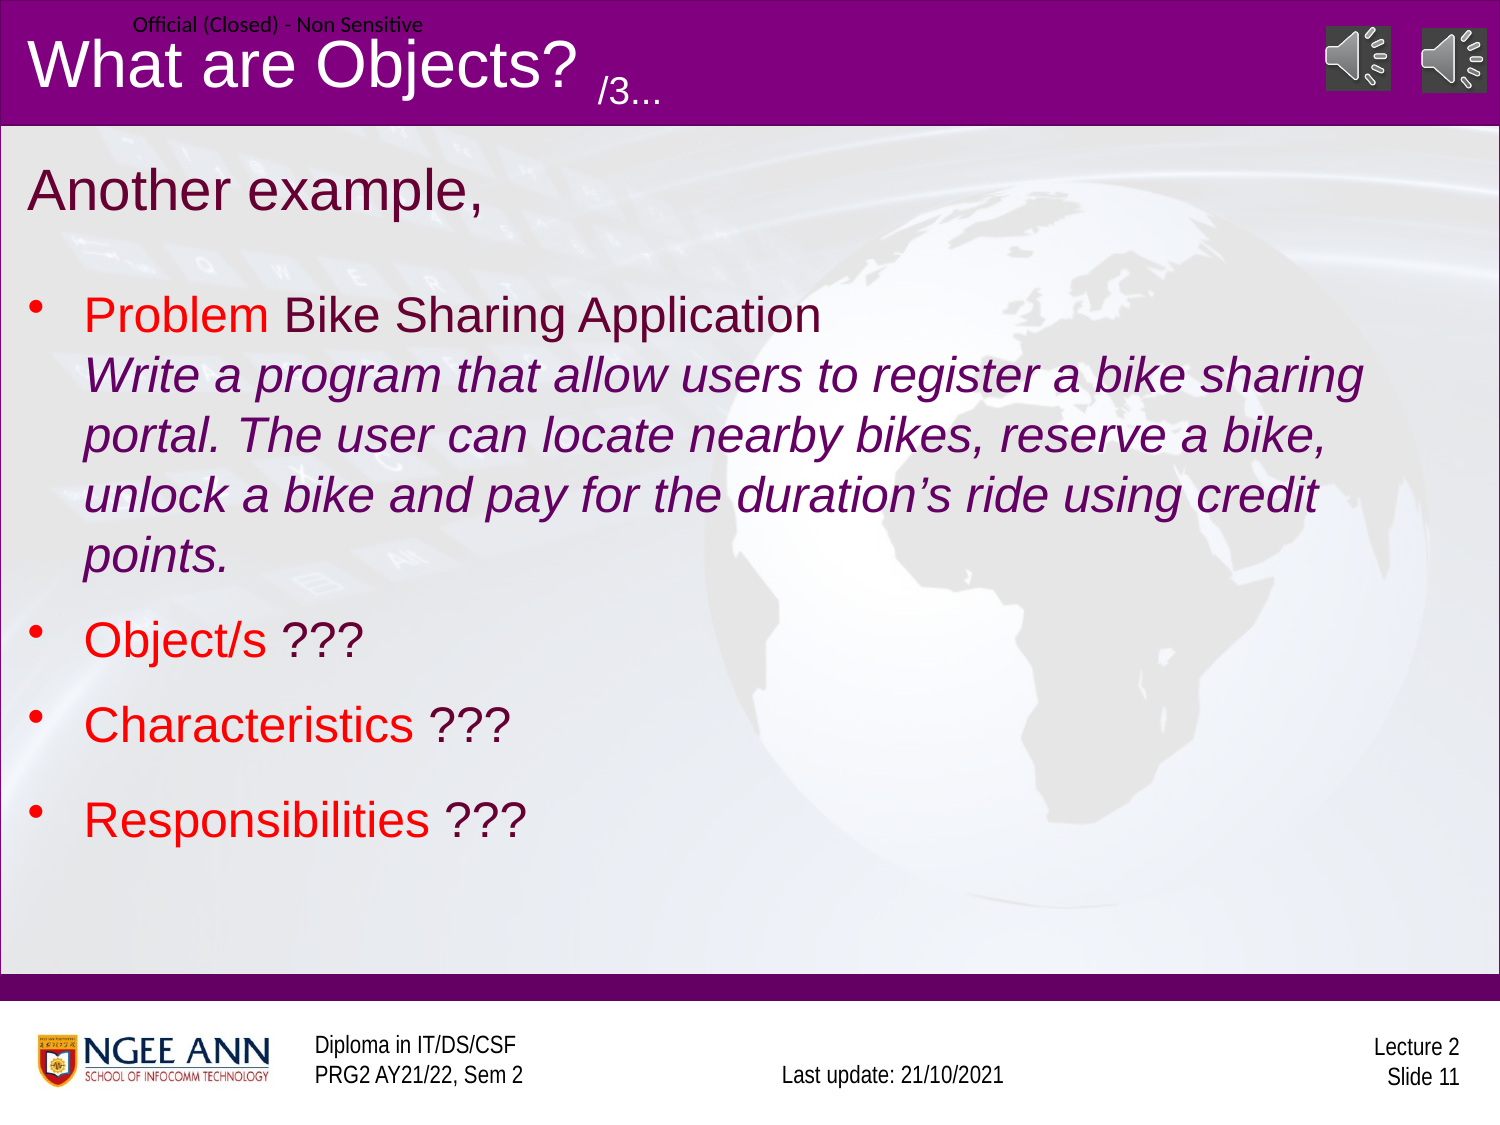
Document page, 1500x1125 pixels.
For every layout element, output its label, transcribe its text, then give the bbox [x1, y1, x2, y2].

title What are Objects? /3... [12, 19, 1488, 113]
picture [1324, 24, 1392, 92]
picture [12, 1012, 294, 1109]
list Another example, Problem Bike Sharing Application Write a program that allow users to register a bike sharing portal. The user can locate nearby bikes, reserve a bike, unlock a bike and pay for the duration’s ride using credit points. Object/s ??? Characteristics ??? Responsibilities ??? [12, 144, 1488, 963]
picture [1420, 27, 1488, 95]
